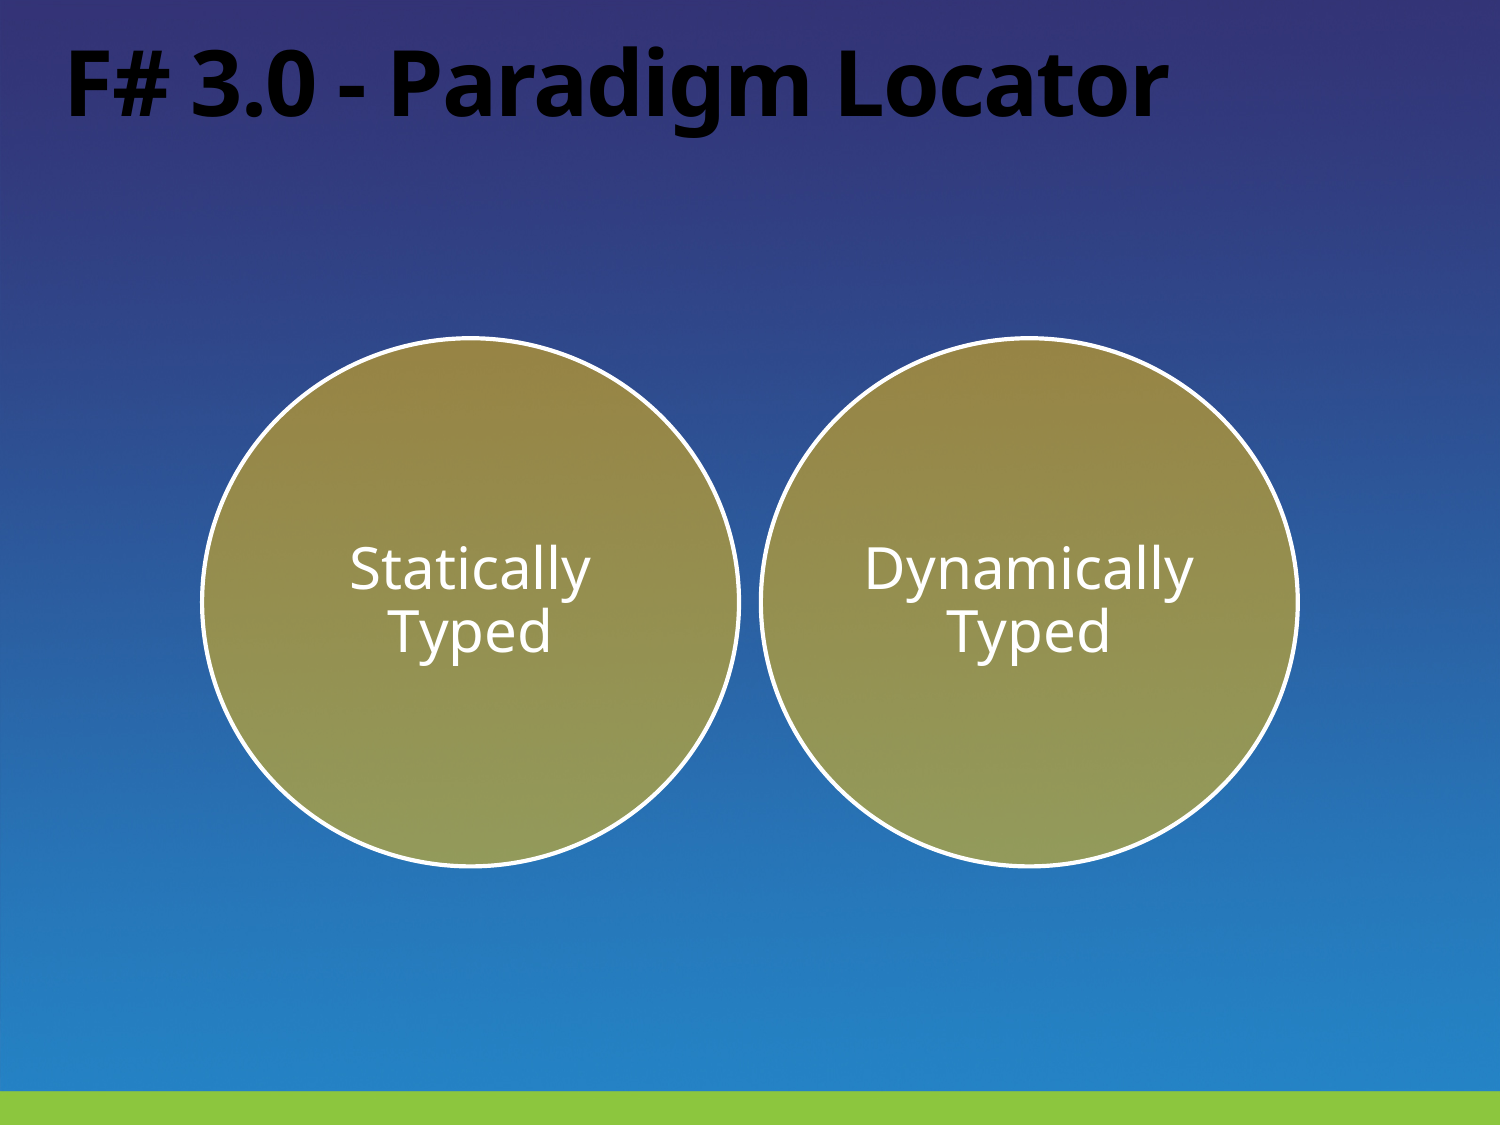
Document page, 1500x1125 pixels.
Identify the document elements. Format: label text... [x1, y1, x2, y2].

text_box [51, 154, 1449, 1051]
picture [0, 0, 1500, 1125]
title F# 3.0 - Paradigm Locator [63, 37, 1436, 138]
